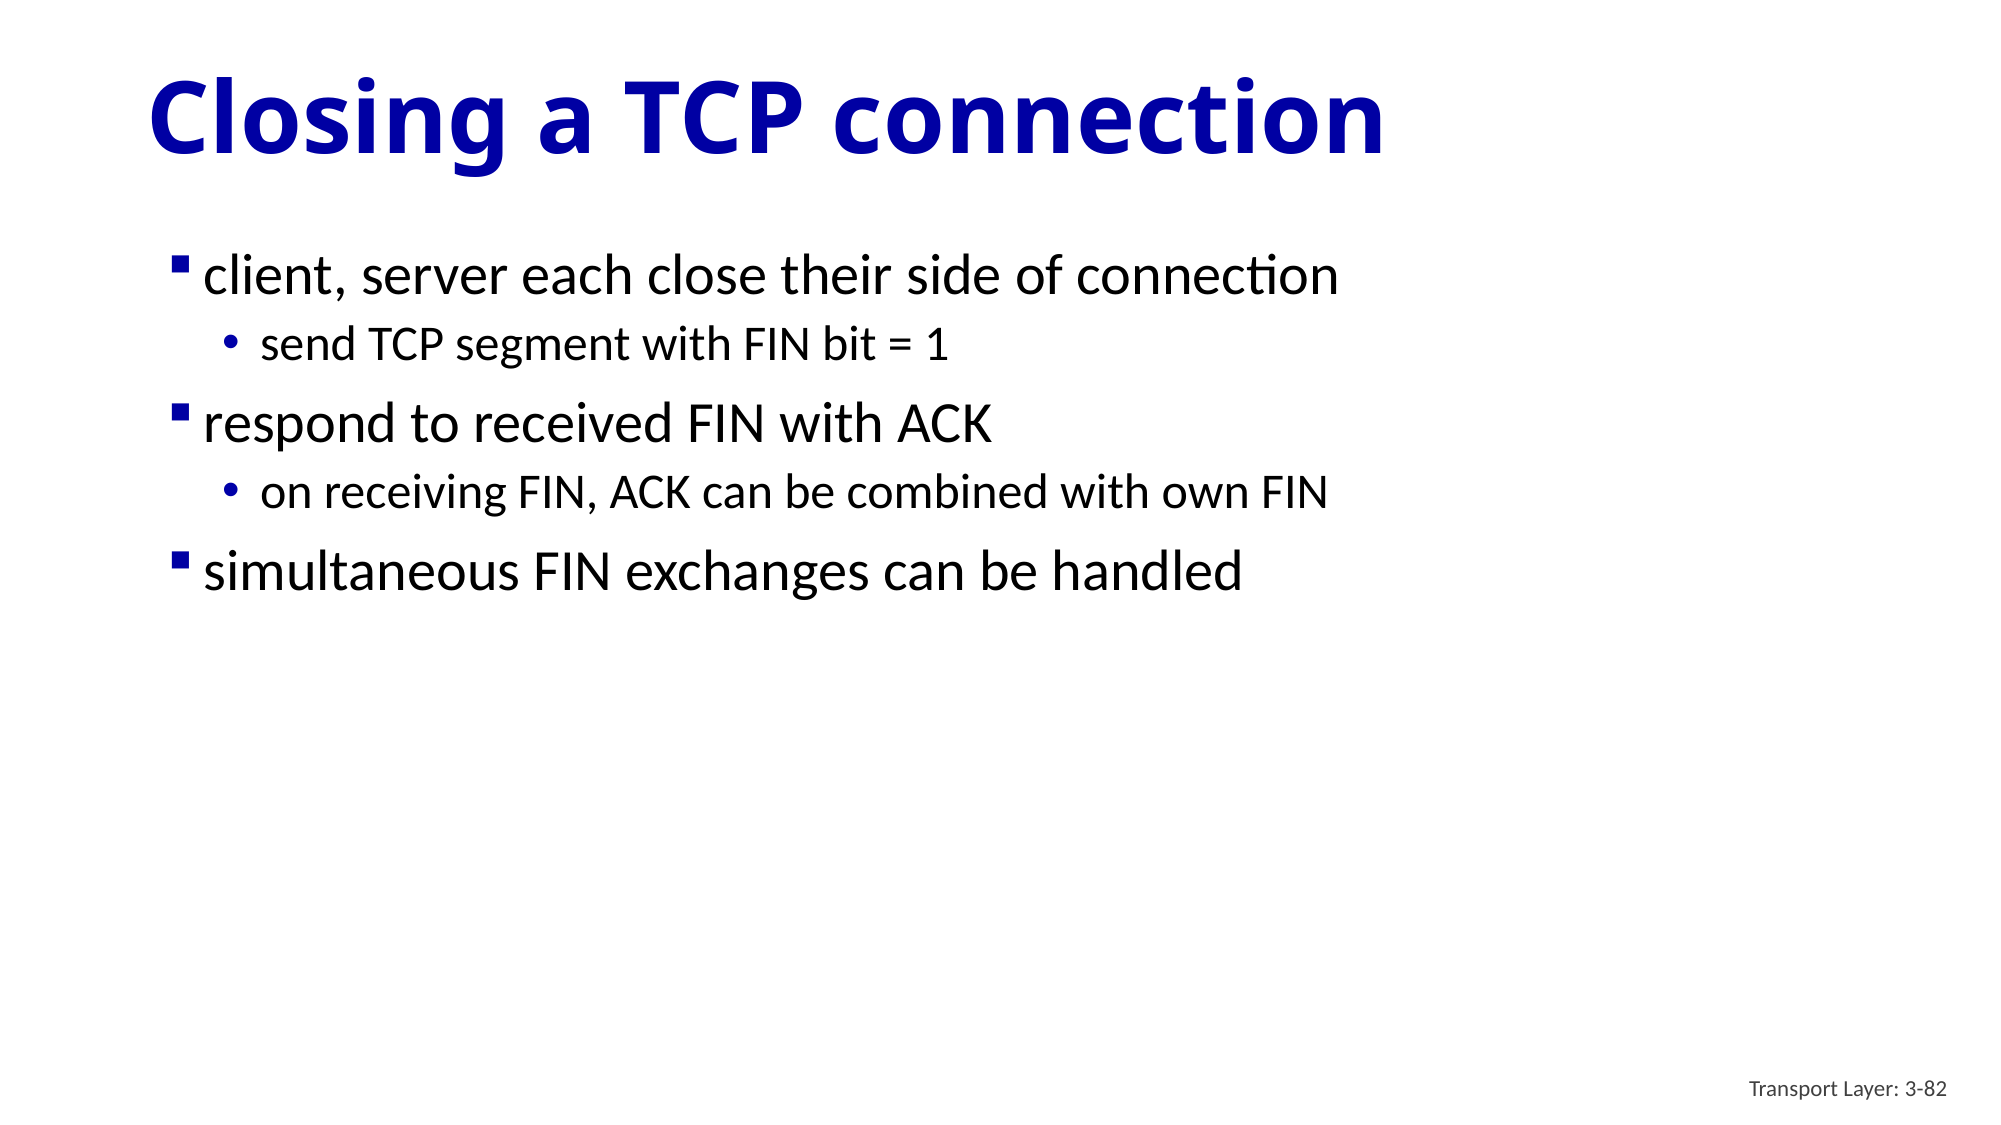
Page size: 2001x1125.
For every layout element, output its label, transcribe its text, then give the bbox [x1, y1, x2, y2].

text_box client, server each close their side of connection send TCP segment with FIN bit = 1 respond to received FIN with ACK on receiving FIN, ACK can be combined with own FIN simultaneous FIN exchanges can be handled [130, 236, 1722, 924]
title Closing a TCP connection [131, 47, 2000, 195]
slide_number Transport Layer: 3-82 [1512, 1056, 1963, 1117]
